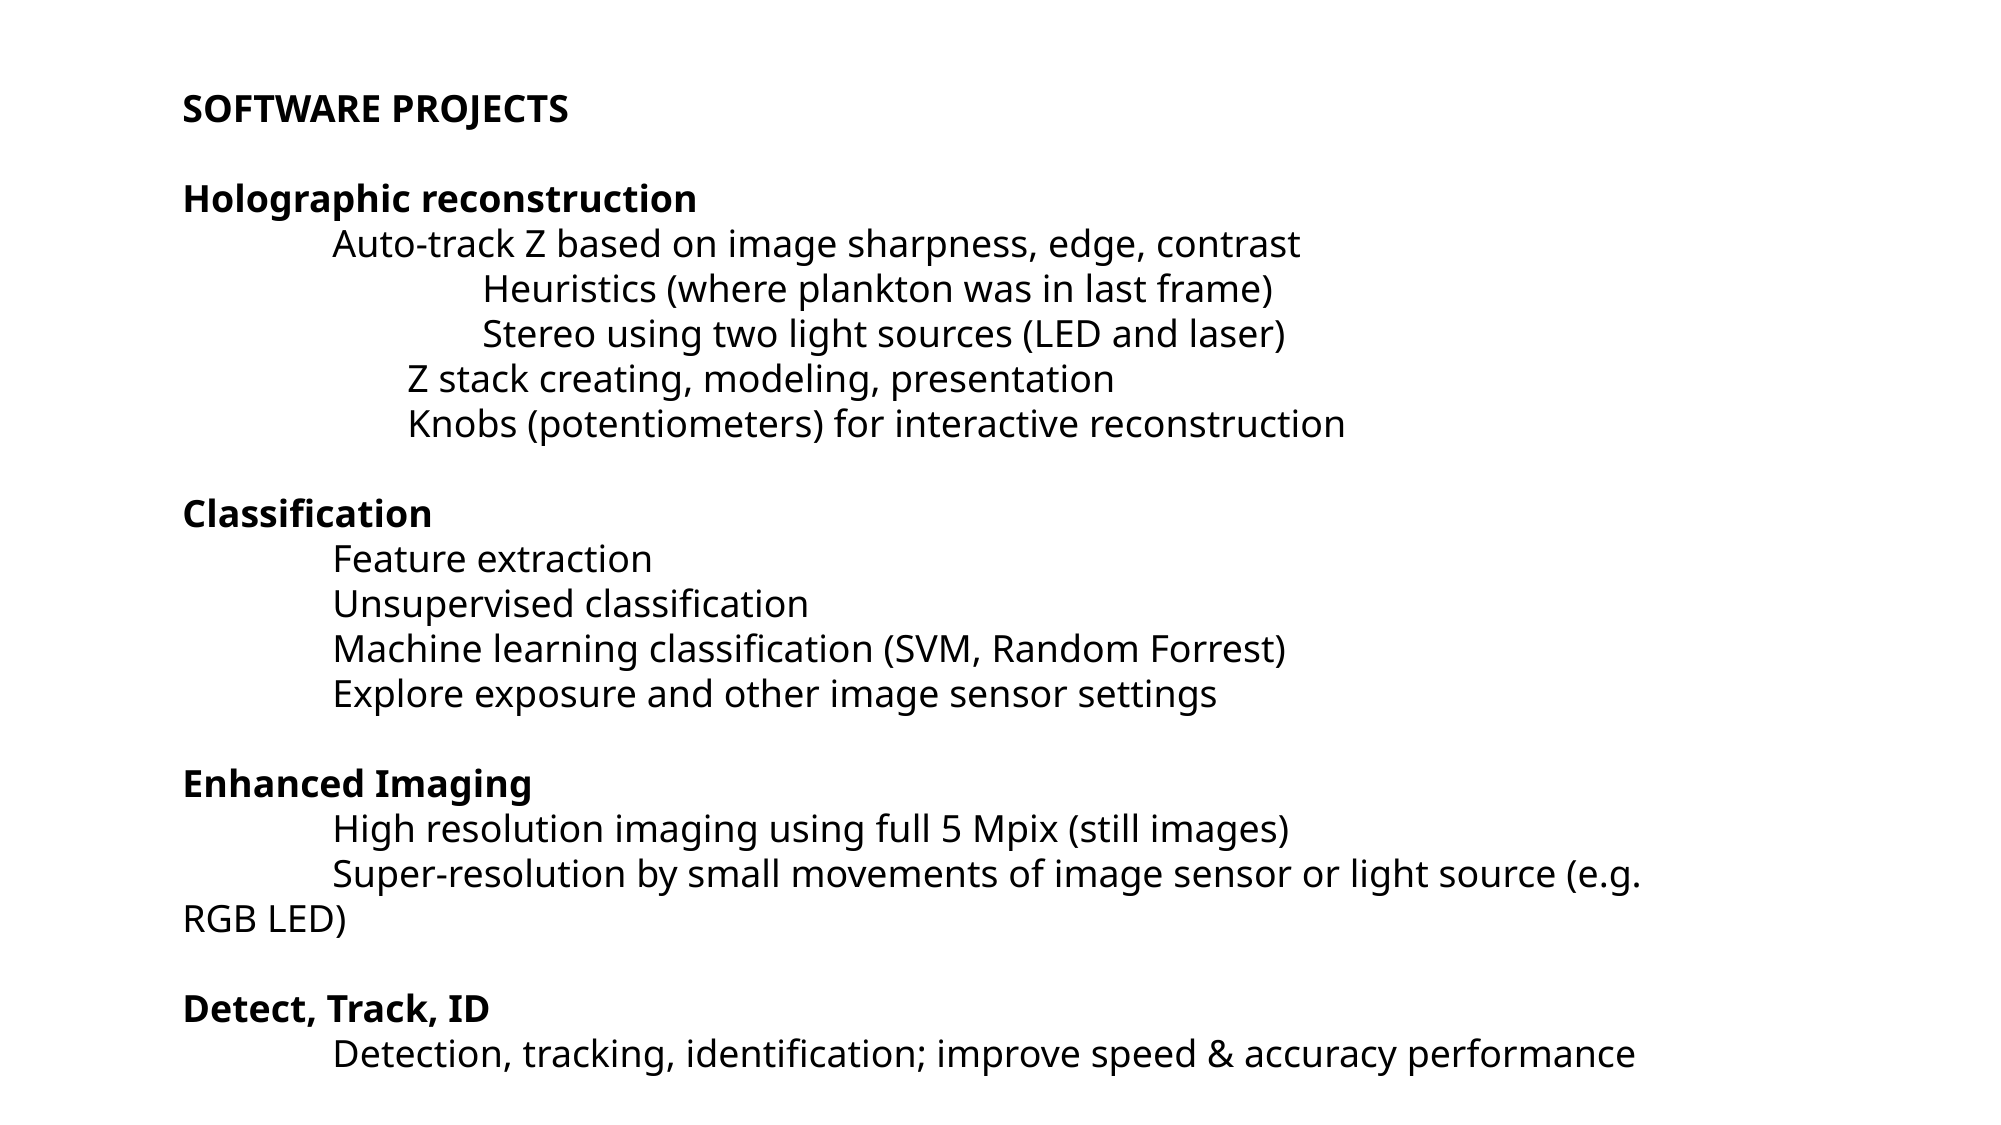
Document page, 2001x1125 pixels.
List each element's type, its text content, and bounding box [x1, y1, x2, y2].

text_box SOFTWARE PROJECTS Holographic reconstruction Auto-track Z based on image sharpness, edge, contrast Heuristics (where plankton was in last frame) Stereo using two light sources (LED and laser) Z stack creating, modeling, presentation Knobs (potentiometers) for interactive reconstruction Classification Feature extraction Unsupervised classification Machine learning classification (SVM, Random Forrest) Explore exposure and other image sensor settings Enhanced Imaging High resolution imaging using full 5 Mpix (still images) Super-resolution by small movements of image sensor or light source (e.g. RGB LED) Detect, Track, ID Detection, tracking, identification; improve speed & accuracy performance [167, 77, 1705, 1083]
